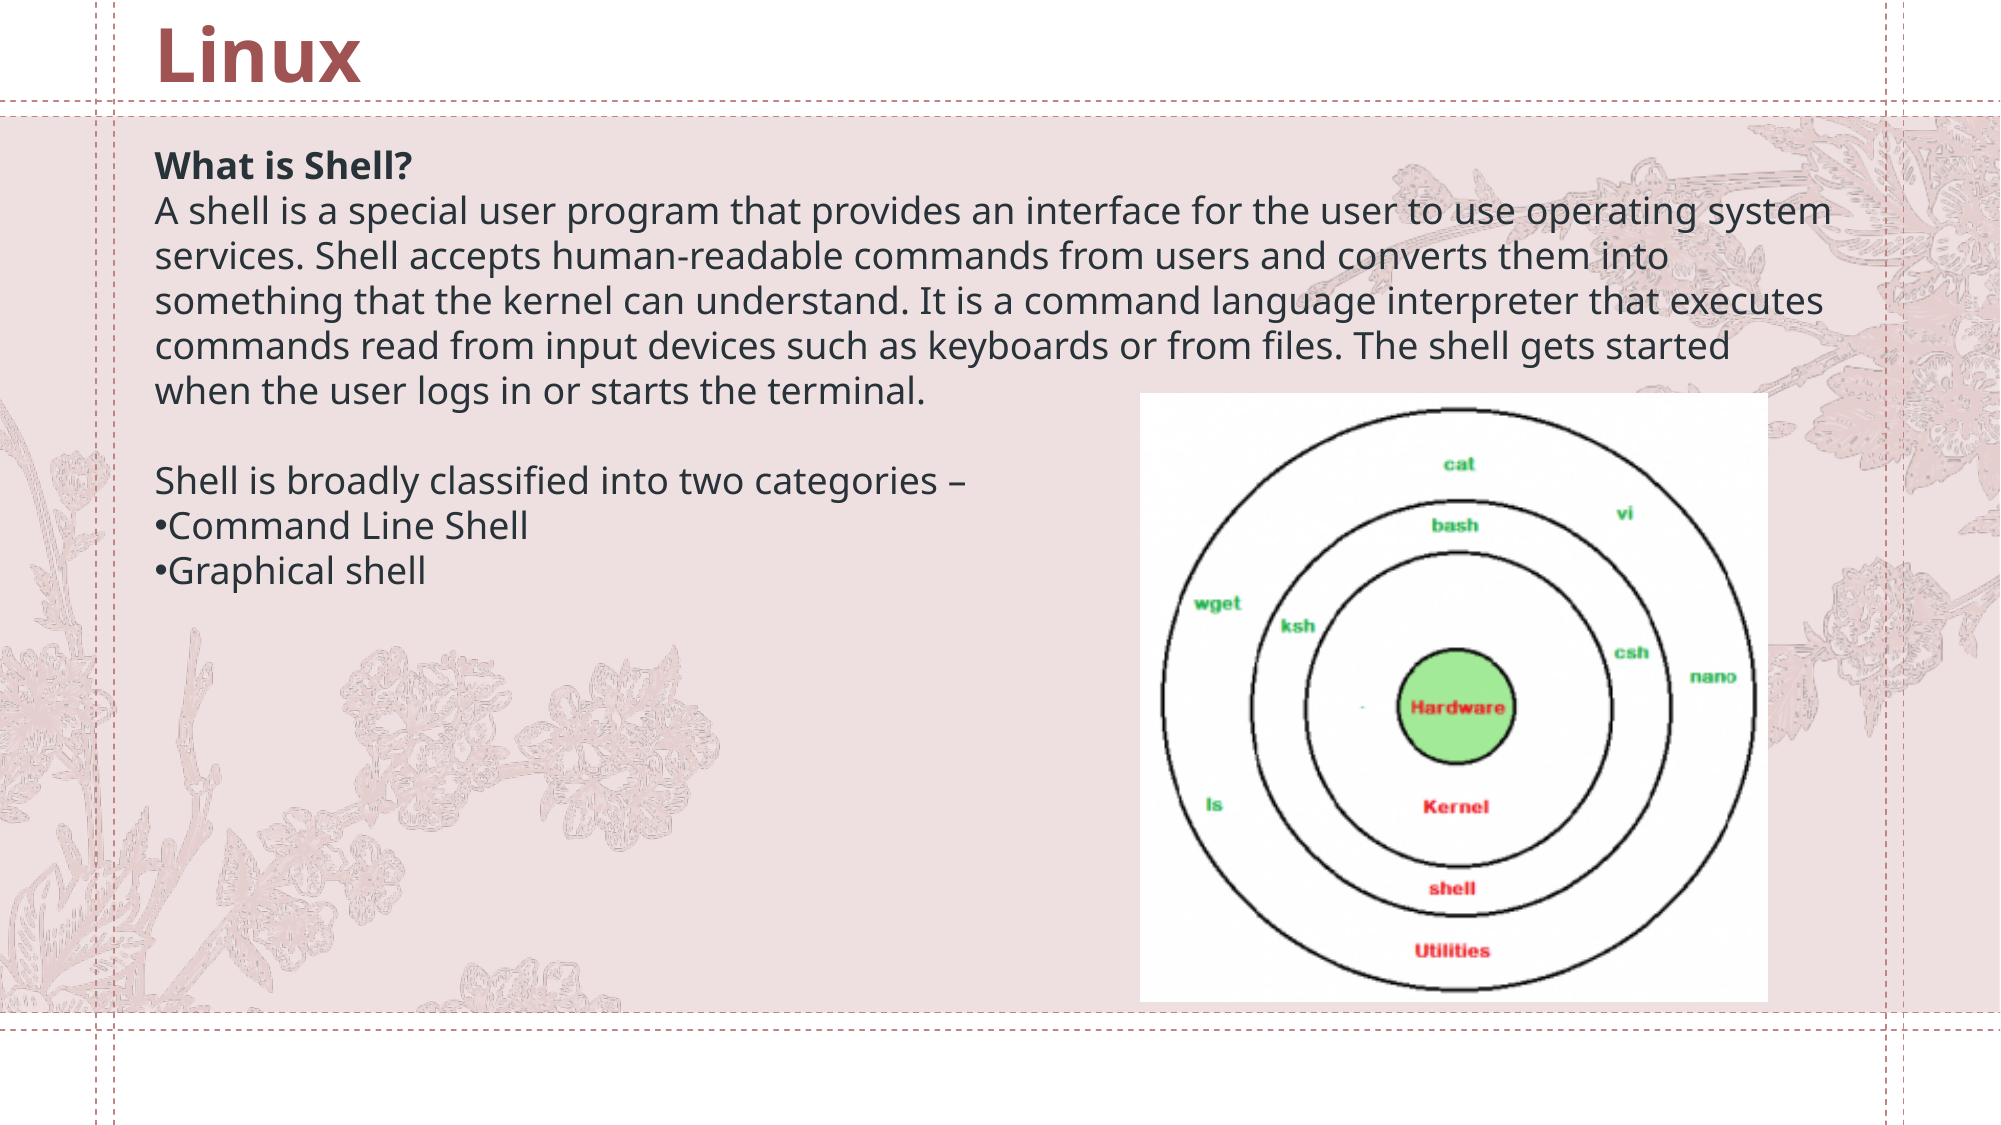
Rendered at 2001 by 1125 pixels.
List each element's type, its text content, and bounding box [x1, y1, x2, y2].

picture [0, 297, 778, 1013]
text_box Linux [139, 0, 1141, 105]
picture [1140, 116, 2000, 1002]
text_box What is Shell? A shell is a special user program that provides an interface for the user to use operating system services. Shell accepts human-readable commands from users and converts them into something that the kernel can understand. It is a command language interpreter that executes commands read from input devices such as keyboards or from files. The shell gets started when the user logs in or starts the terminal. Shell is broadly classified into two categories – Command Line Shell Graphical shell [139, 135, 1849, 735]
